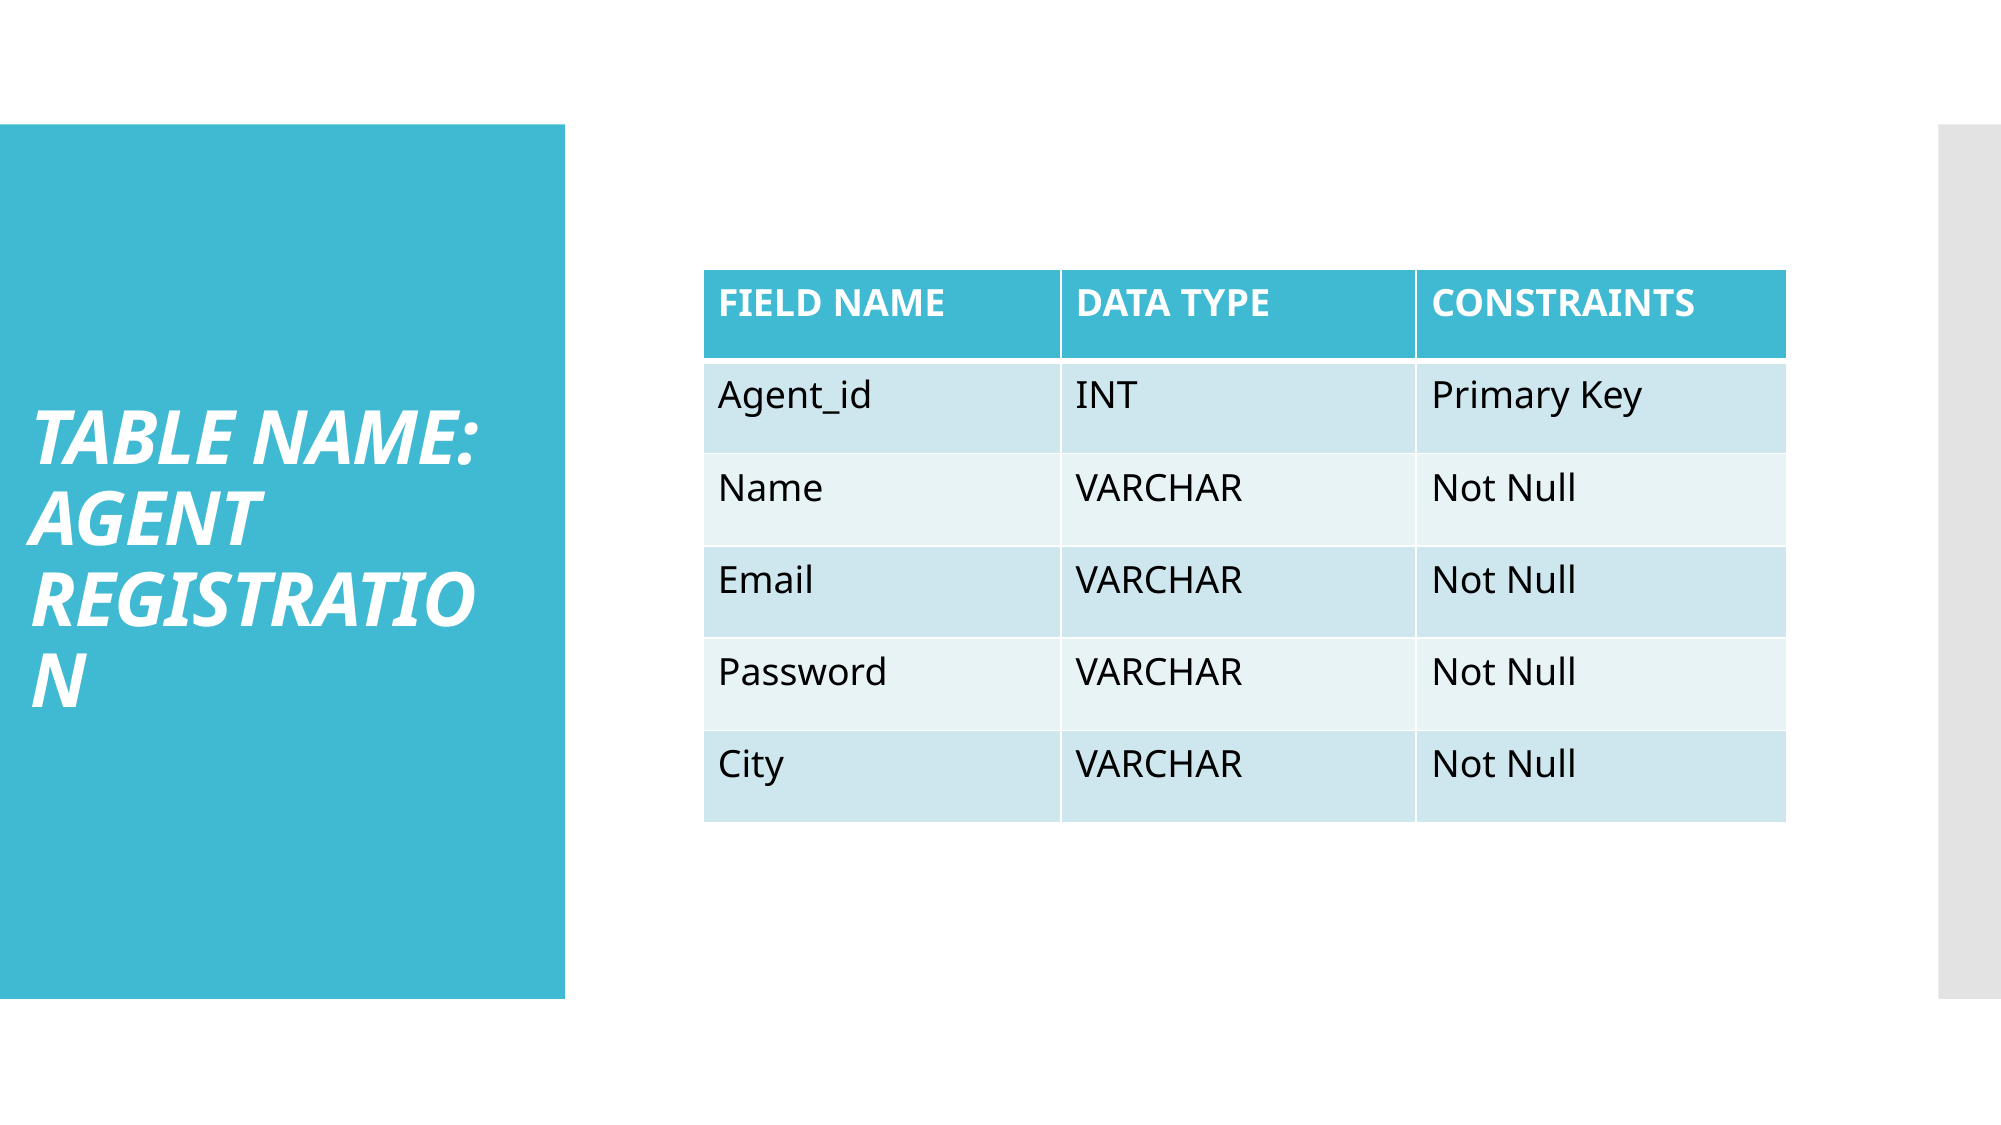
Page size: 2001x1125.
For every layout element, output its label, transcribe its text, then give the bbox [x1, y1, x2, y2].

table_header FIELD NAME [704, 270, 1060, 358]
table_cell Name [704, 454, 1060, 545]
table_cell Not Null [1417, 547, 1786, 637]
table_cell City [704, 731, 1060, 822]
table_cell INT [1062, 364, 1415, 453]
table_cell Primary Key [1417, 364, 1786, 453]
table_cell VARCHAR [1062, 731, 1415, 822]
table_header DATA TYPE [1062, 270, 1415, 358]
table_cell Not Null [1417, 731, 1786, 822]
table_cell Email [704, 547, 1060, 637]
table_cell Not Null [1417, 639, 1786, 730]
table_cell Not Null [1417, 454, 1786, 545]
table_cell VARCHAR [1062, 639, 1415, 730]
title TABLE NAME: AGENT REGISTRATION [15, 184, 542, 940]
table_cell Password [704, 639, 1060, 730]
table_cell VARCHAR [1062, 547, 1415, 637]
table_cell Agent_id [704, 364, 1060, 453]
table_header CONSTRAINTS [1417, 270, 1786, 358]
table_cell VARCHAR [1062, 454, 1415, 545]
